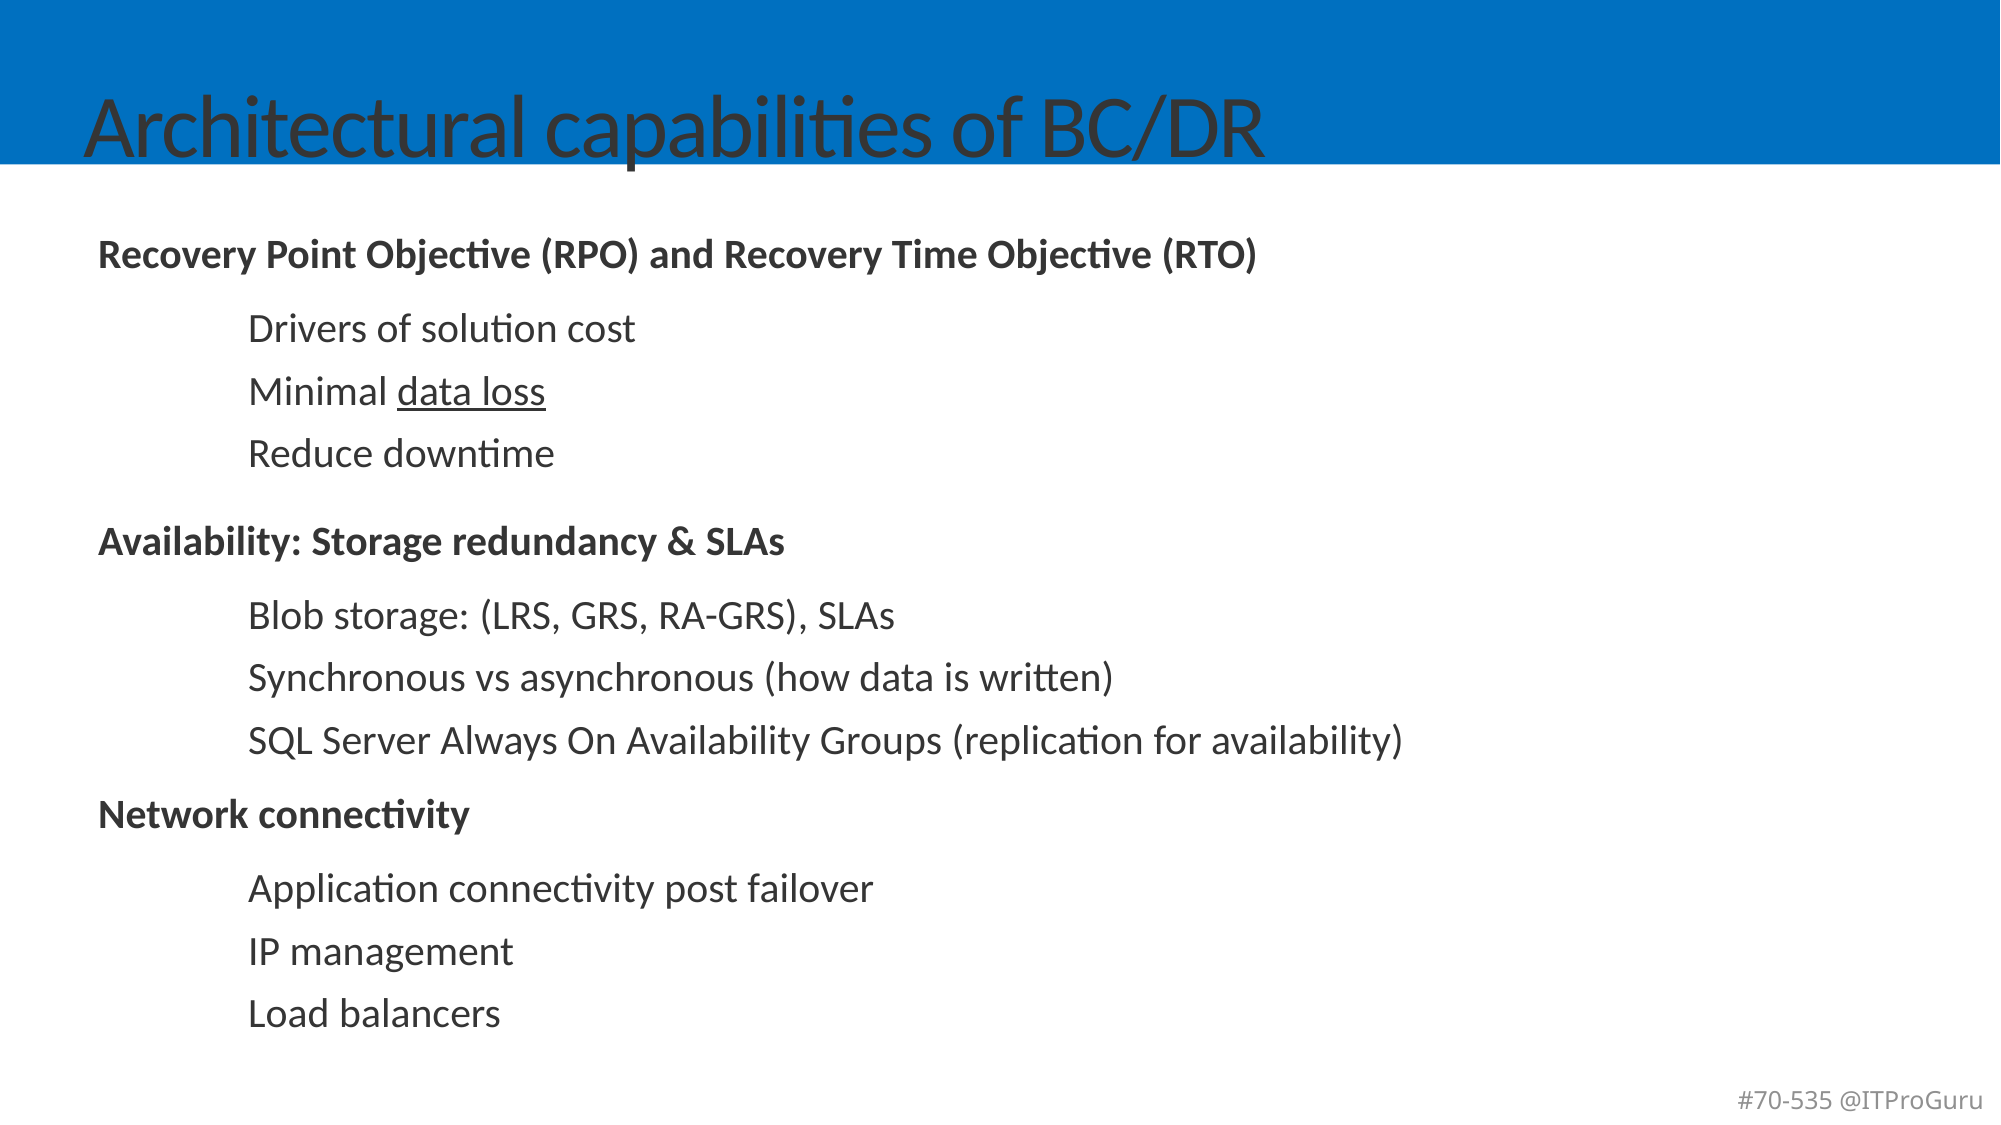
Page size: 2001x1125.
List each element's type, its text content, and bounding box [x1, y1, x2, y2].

text_box Recovery Point Objective (RPO) and Recovery Time Objective (RTO) Drivers of solution cost Minimal data loss Reduce downtime Availability: Storage redundancy & SLAs Blob storage: (LRS, GRS, RA-GRS), SLAs Synchronous vs asynchronous (how data is written) SQL Server Always On Availability Groups (replication for availability) Network connectivity Application connectivity post failover IP management Load balancers [68, 219, 1674, 1044]
text_box Architectural capabilities of BC/DR [68, 72, 1611, 219]
